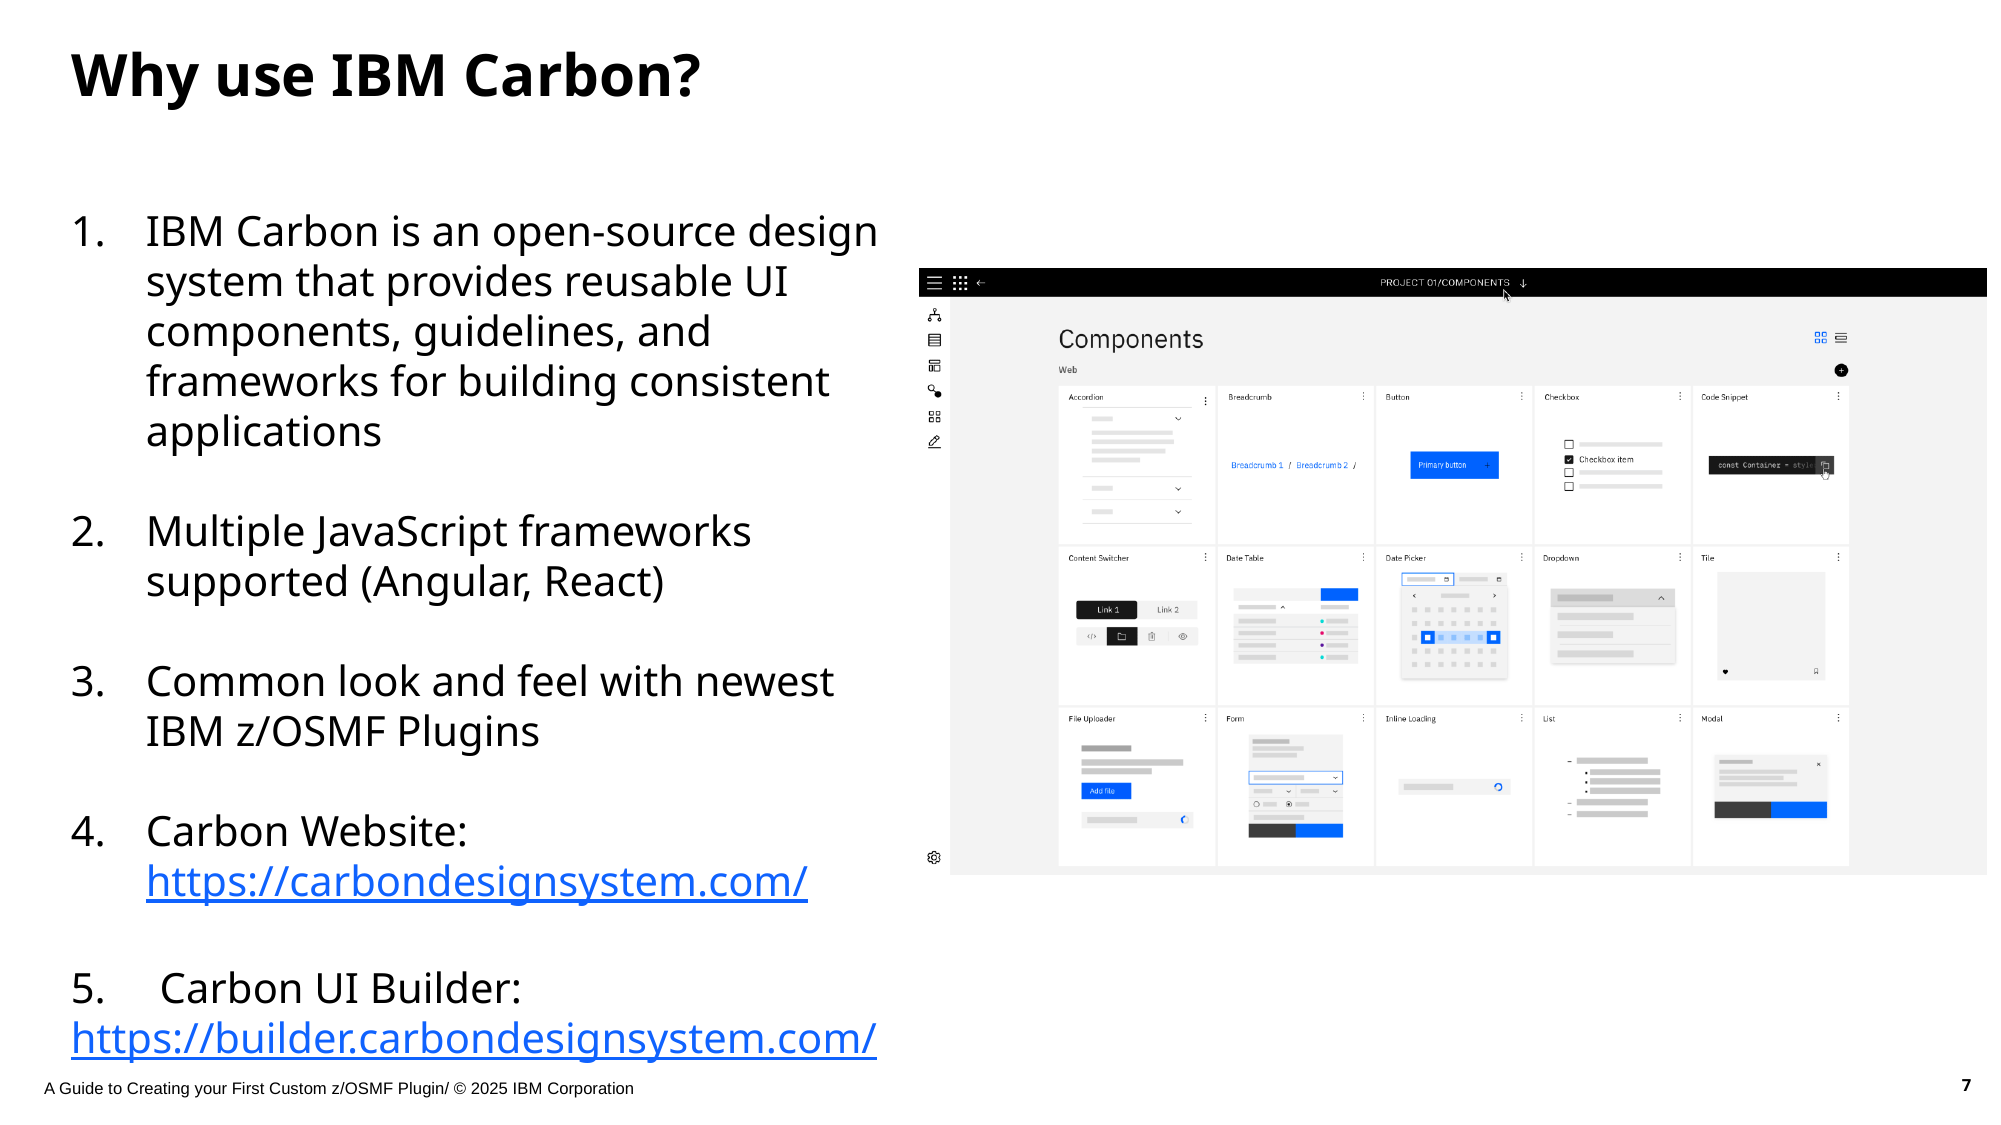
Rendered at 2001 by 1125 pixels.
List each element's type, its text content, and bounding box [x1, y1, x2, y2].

title Why use IBM Carbon? [71, 37, 1500, 229]
text_box A Guide to Creating your First Custom z/OSMF Plugin/ © 2025 IBM Corporation [44, 1075, 855, 1119]
slide_number 7 [1840, 1066, 1987, 1125]
list IBM Carbon is an open-source design system that provides reusable UI components, guidelines, and frameworks for building consistent applications Multiple JavaScript frameworks supported (Angular, React) Common look and feel with newest IBM z/OSMF Plugins Carbon Website: https://carbondesignsystem.com/ 5. Carbon UI Builder: https://builder.carbondesignsystem.com/ [70, 203, 887, 1009]
picture [919, 267, 1987, 876]
